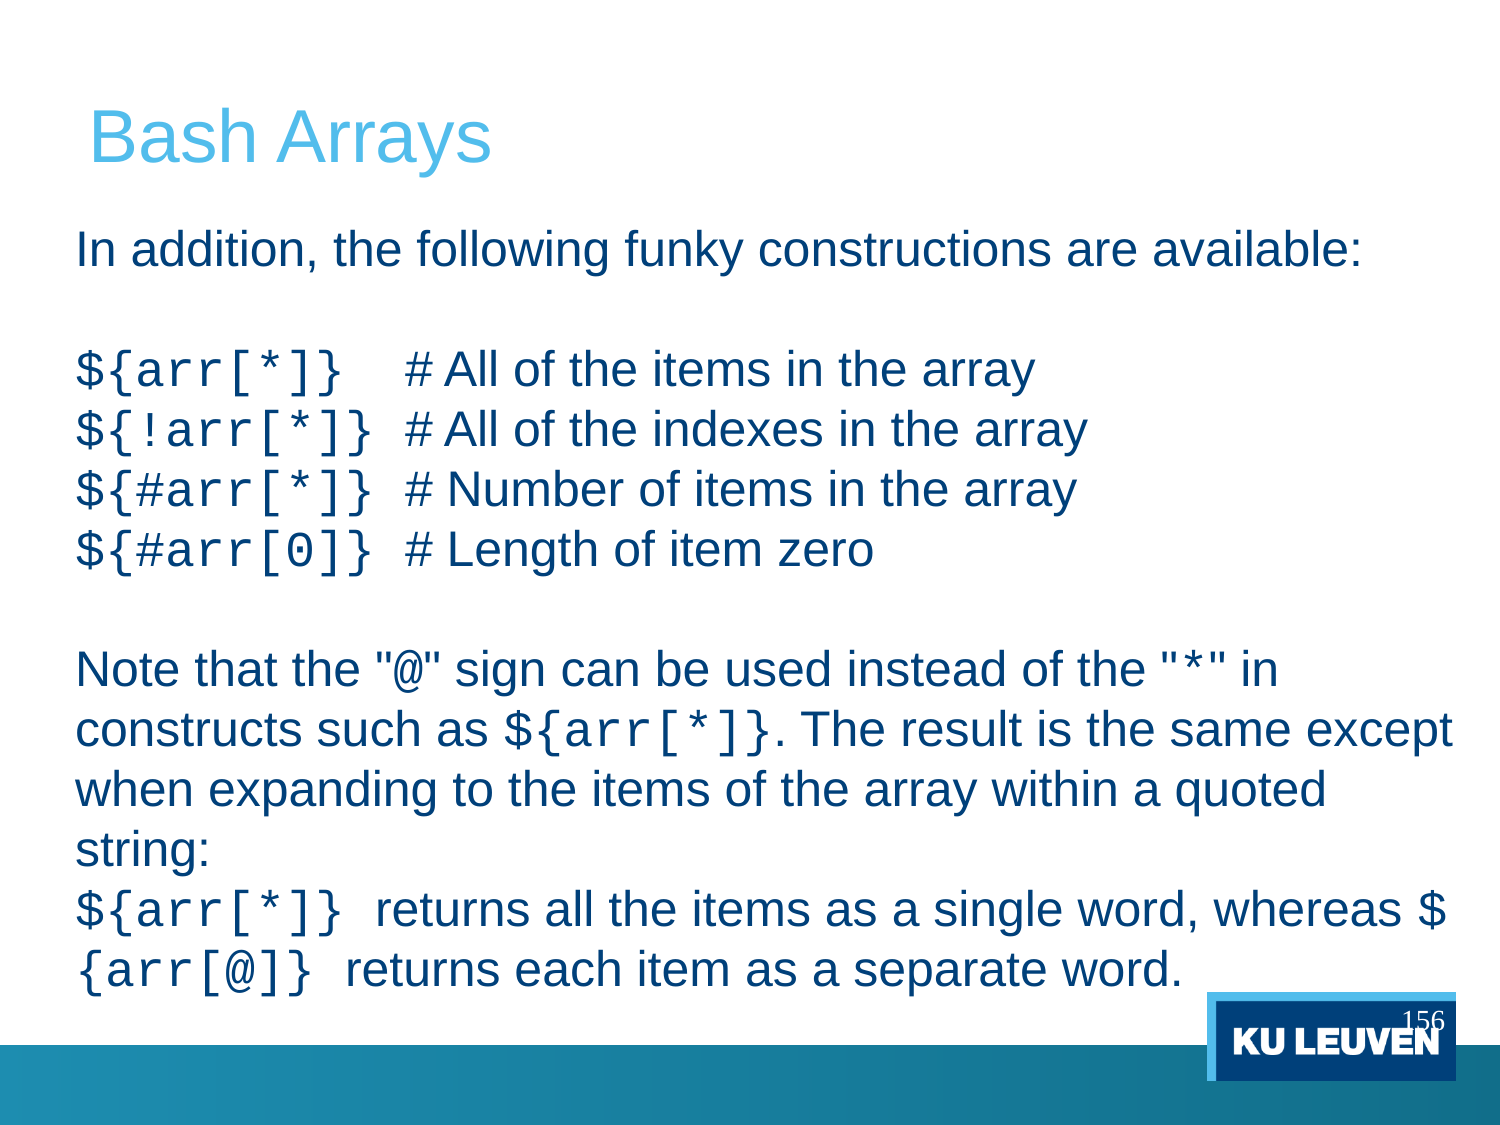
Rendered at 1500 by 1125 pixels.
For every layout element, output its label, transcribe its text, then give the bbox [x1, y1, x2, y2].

slide_number 156 [1346, 1000, 1500, 1049]
title Bash Arrays [88, 29, 1456, 178]
list In addition, the following funky constructions are available: ${arr[*]} # All of the items in the array ${!arr[*]} # All of the indexes in the array ${#arr[*]} # Number of items in the array ${#arr[0]} # Length of item zero Note that the "@" sign can be used instead of the "*" in constructs such as ${arr[*]}. The result is the same except when expanding to the items of the array within a quoted string: ${arr[*]} returns all the items as a single word, whereas ${arr[@]} returns each item as a separate word. [75, 216, 1456, 1016]
picture [1207, 1016, 1456, 1081]
